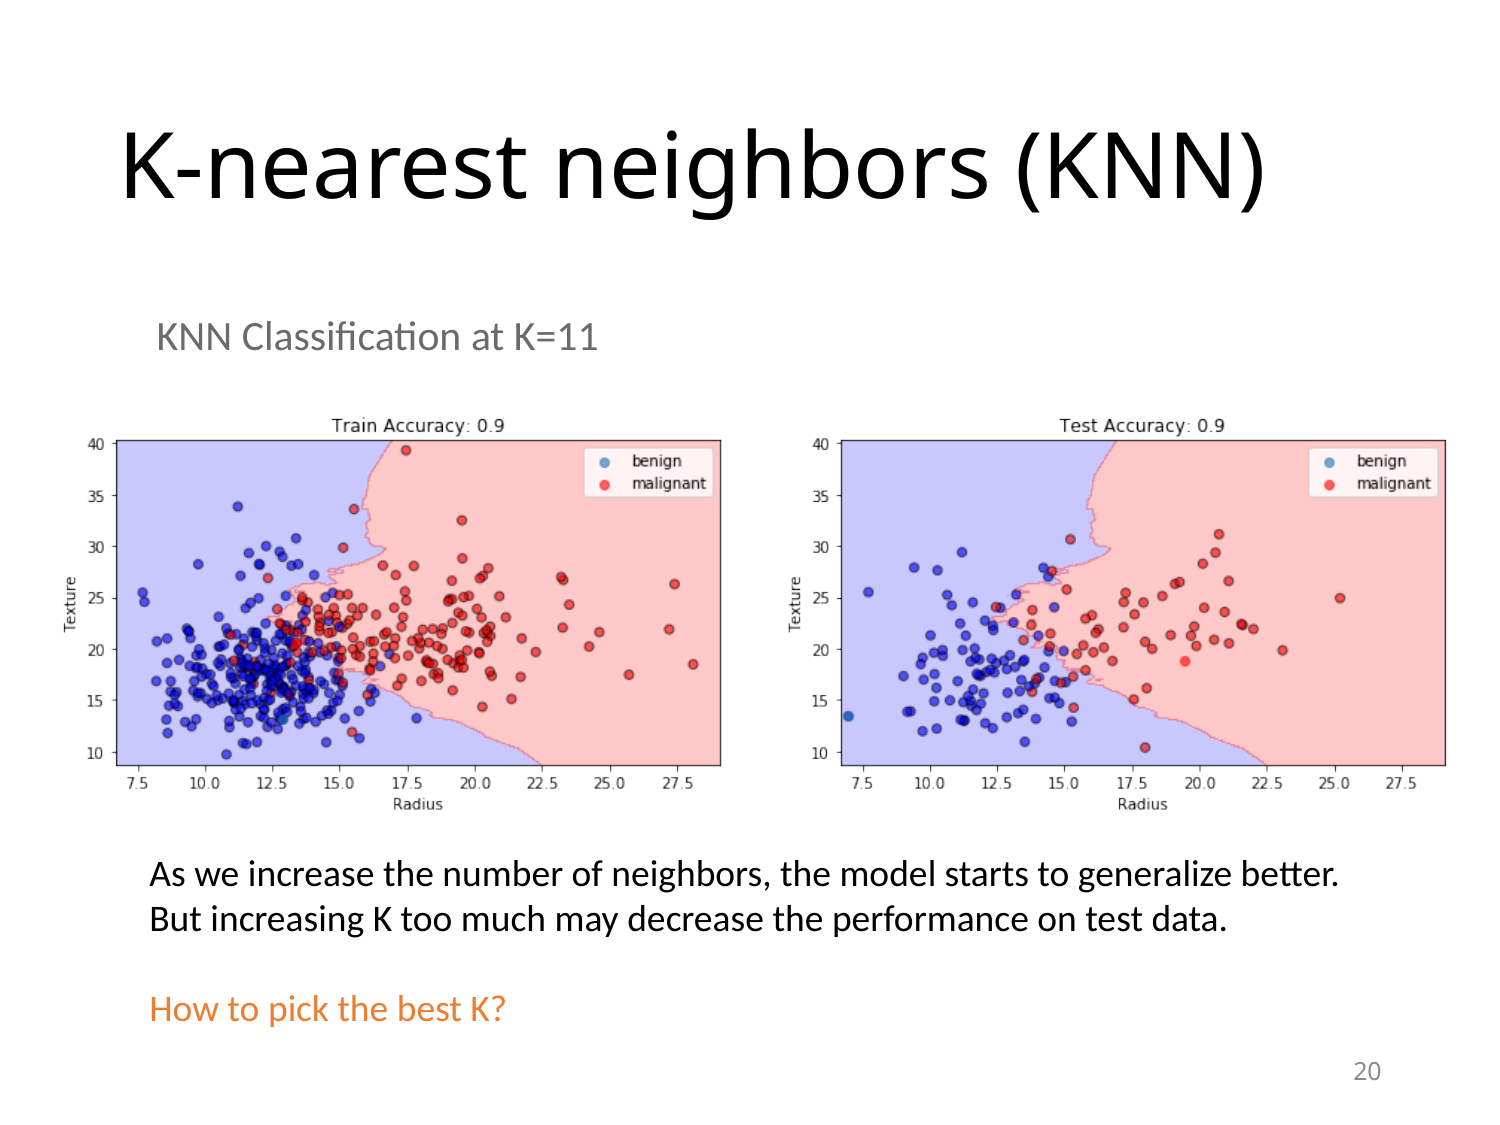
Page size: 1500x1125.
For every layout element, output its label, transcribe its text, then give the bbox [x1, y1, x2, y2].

title K-nearest neighbors (KNN) [103, 59, 1397, 278]
picture [55, 407, 1454, 822]
slide_number 20 [1059, 1042, 1397, 1103]
text_box KNN Classification at K=11 [141, 301, 615, 367]
text_box As we increase the number of neighbors, the model starts to generalize better. But increasing K too much may decrease the performance on test data. How to pick the best K? [134, 841, 1449, 1037]
